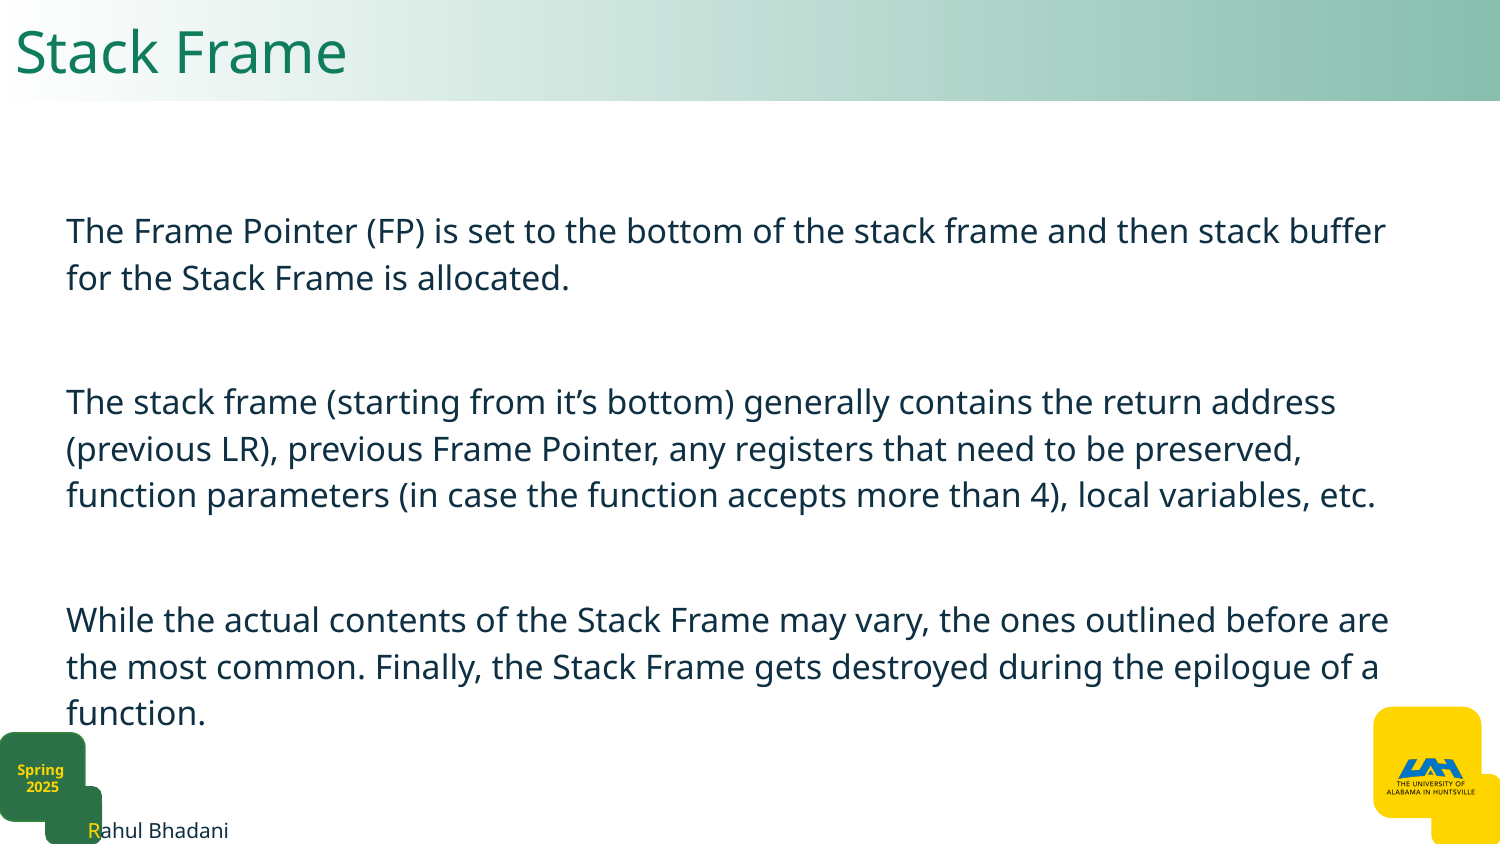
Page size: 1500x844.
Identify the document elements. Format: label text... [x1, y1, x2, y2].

picture [1386, 758, 1475, 795]
list The Frame Pointer (FP) is set to the bottom of the stack frame and then stack buffer for the Stack Frame is allocated. The stack frame (starting from it’s bottom) generally contains the return address (previous LR), previous Frame Pointer, any registers that need to be preserved, function parameters (in case the function accepts more than 4), local variables, etc. While the actual contents of the Stack Frame may vary, the ones outlined before are the most common. Finally, the Stack Frame gets destroyed during the epilogue of a function. [51, 189, 1449, 750]
title Stack Frame [0, 0, 1500, 101]
